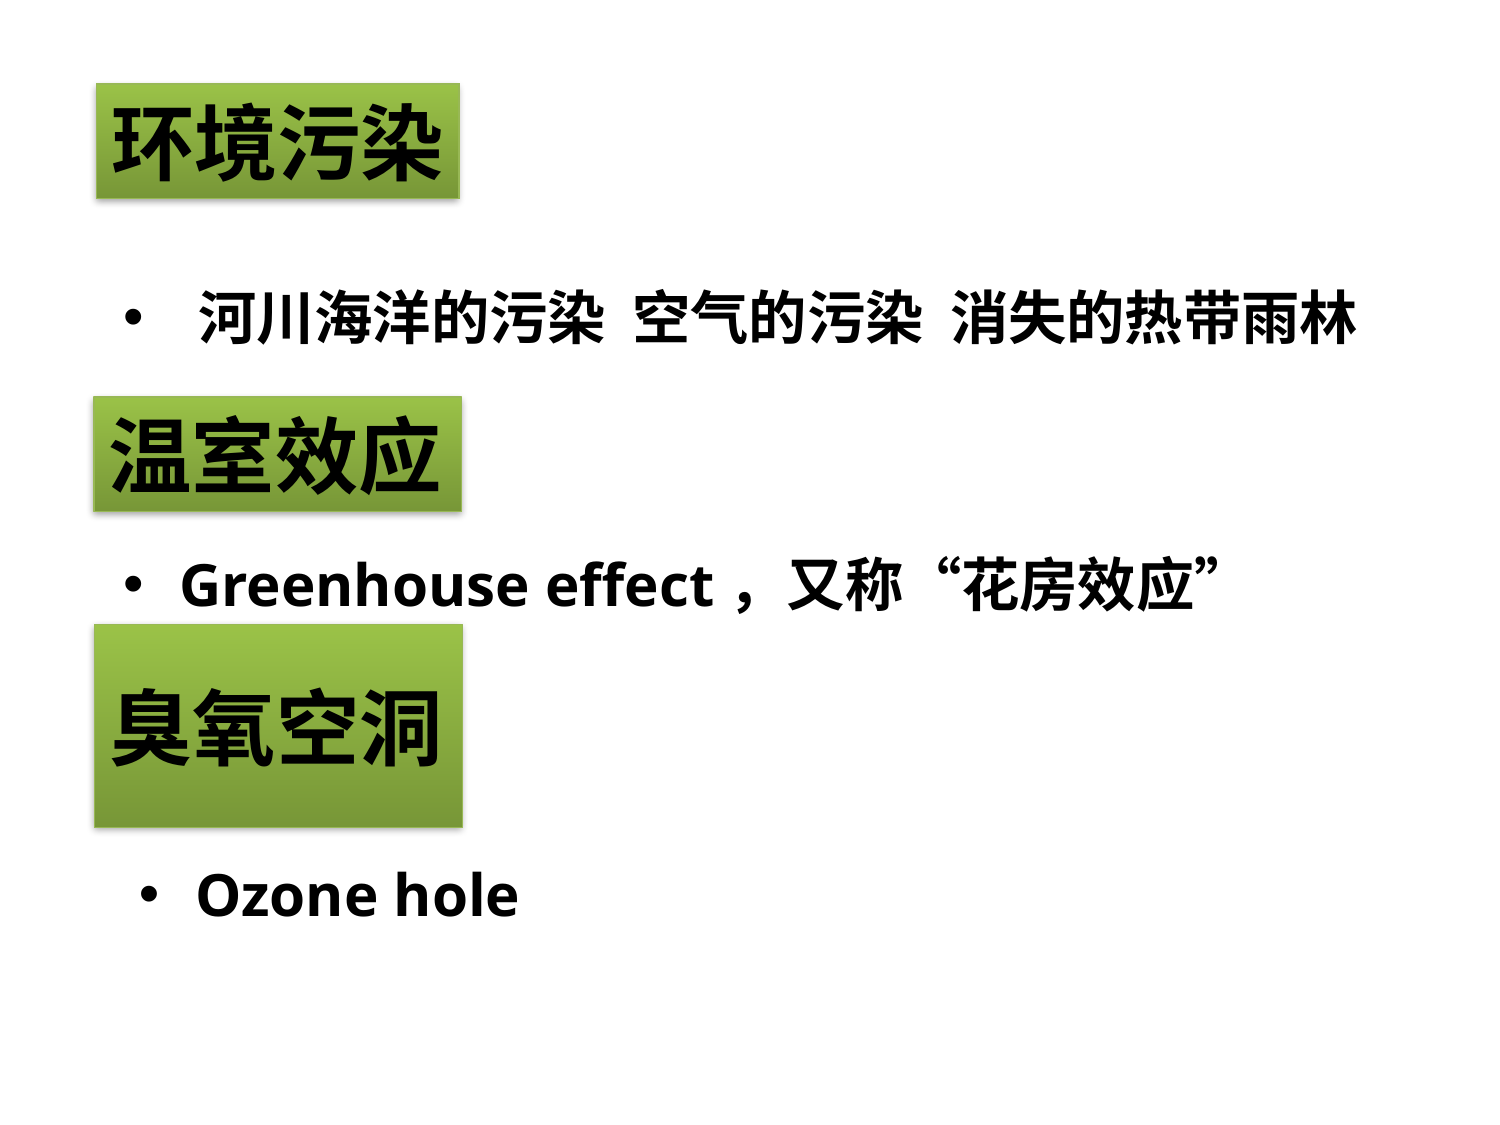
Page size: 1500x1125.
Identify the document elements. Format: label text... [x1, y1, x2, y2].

title 臭氧空洞 [94, 624, 463, 828]
text_box 河川海洋的污染 空气的污染 消失的热带雨林 [108, 238, 1433, 359]
text_box Greenhouse effect，又称“花房效应” [108, 541, 1325, 636]
list Ozone hole [123, 850, 1076, 940]
text_box 温室效应 [93, 396, 462, 512]
text_box 环境污染 [96, 83, 460, 199]
